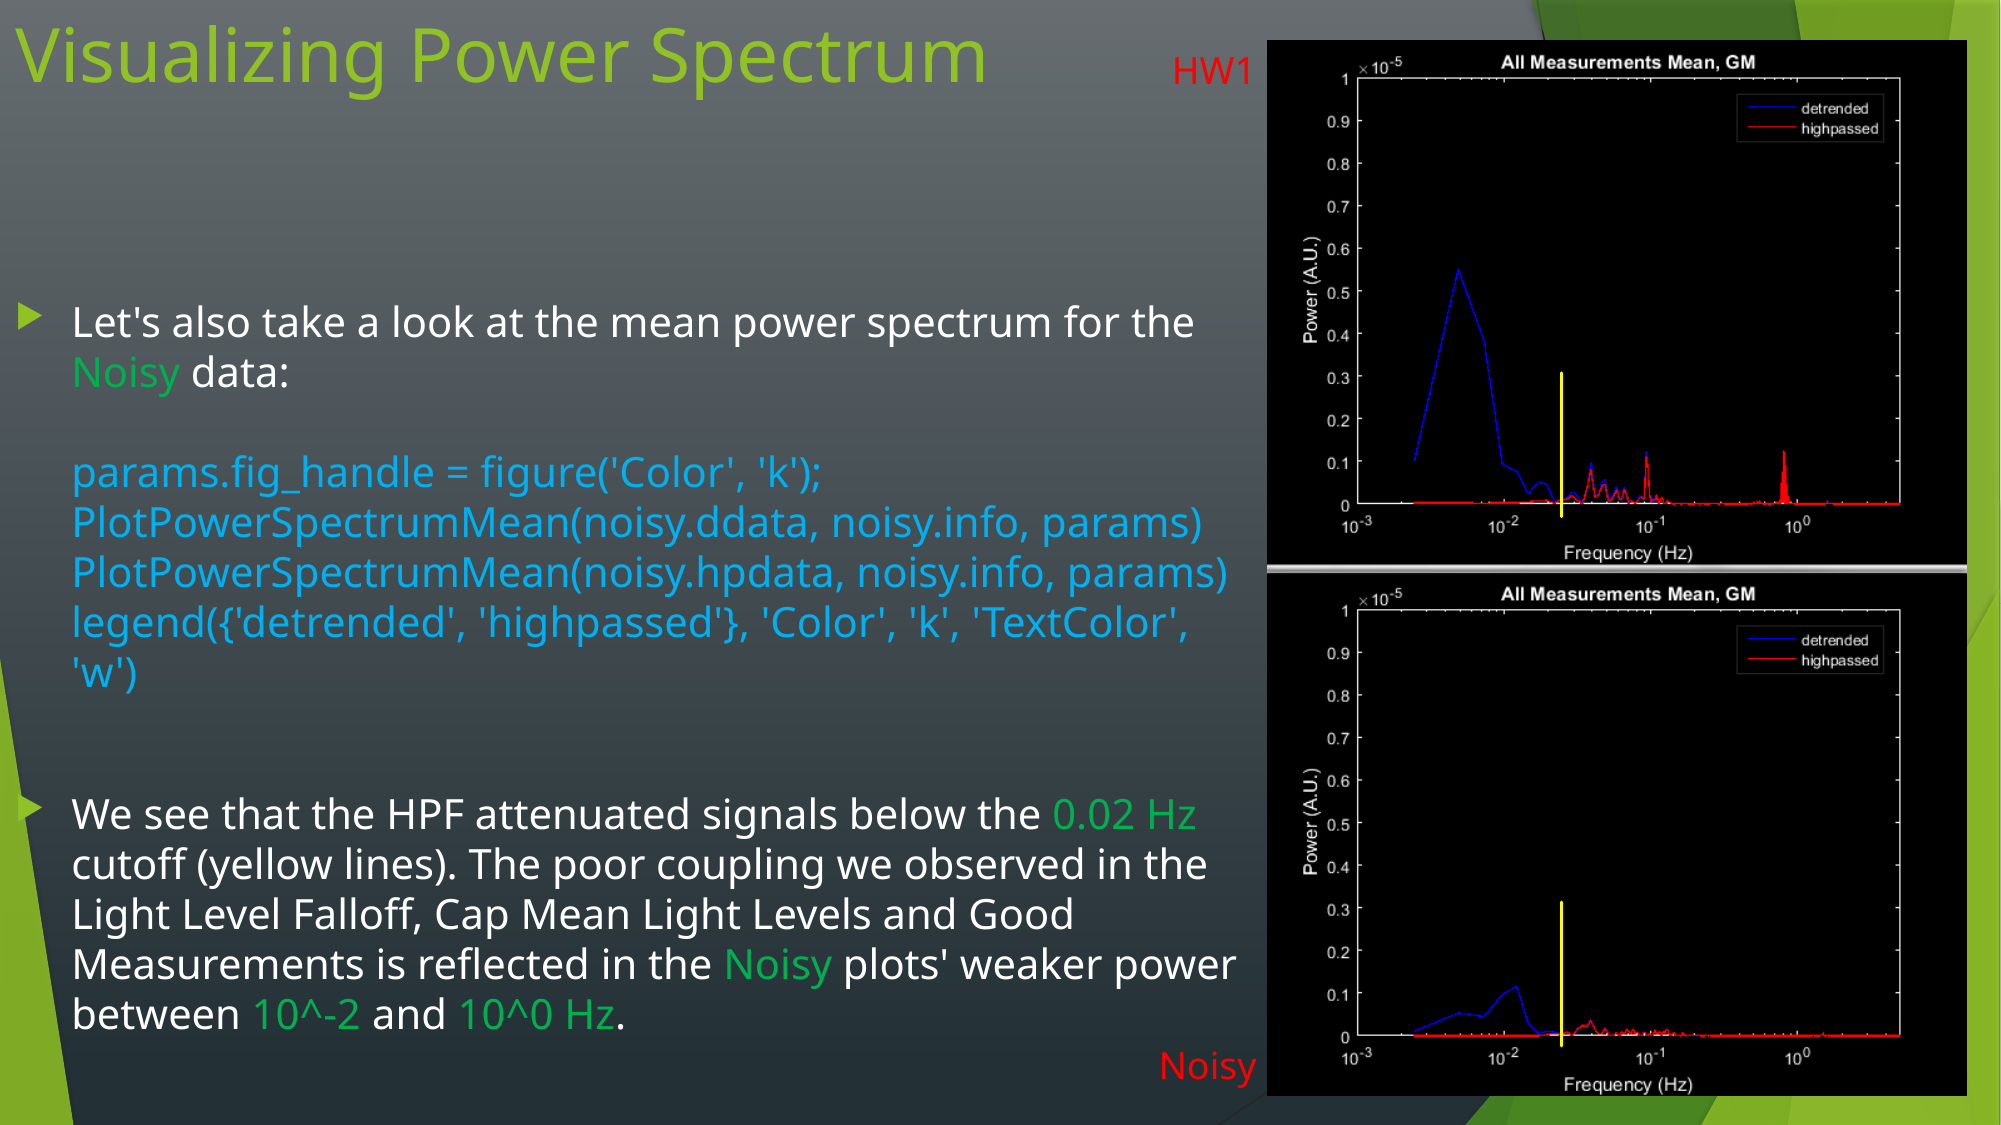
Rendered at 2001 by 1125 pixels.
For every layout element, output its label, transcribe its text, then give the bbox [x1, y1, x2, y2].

text_box HW1 [1157, 40, 1265, 100]
title Visualizing Power Spectrum [0, 0, 1411, 217]
text_box Noisy [1143, 1034, 1262, 1095]
picture [1266, 39, 1967, 1096]
list Let's also take a look at the mean power spectrum for the Noisy data: params.fig_handle = figure('Color', 'k'); PlotPowerSpectrumMean(noisy.ddata, noisy.info, params) PlotPowerSpectrumMean(noisy.hpdata, noisy.info, params) legend({'detrended', 'highpassed'}, 'Color', 'k', 'TextColor', 'w') We see that the HPF attenuated signals below the 0.02 Hz cutoff (yellow lines). The poor coupling we observed in the Light Level Falloff, Cap Mean Light Levels and Good Measurements is reflected in the Noisy plots' weaker power between 10^-2 and 10^0 Hz. [0, 288, 1262, 926]
